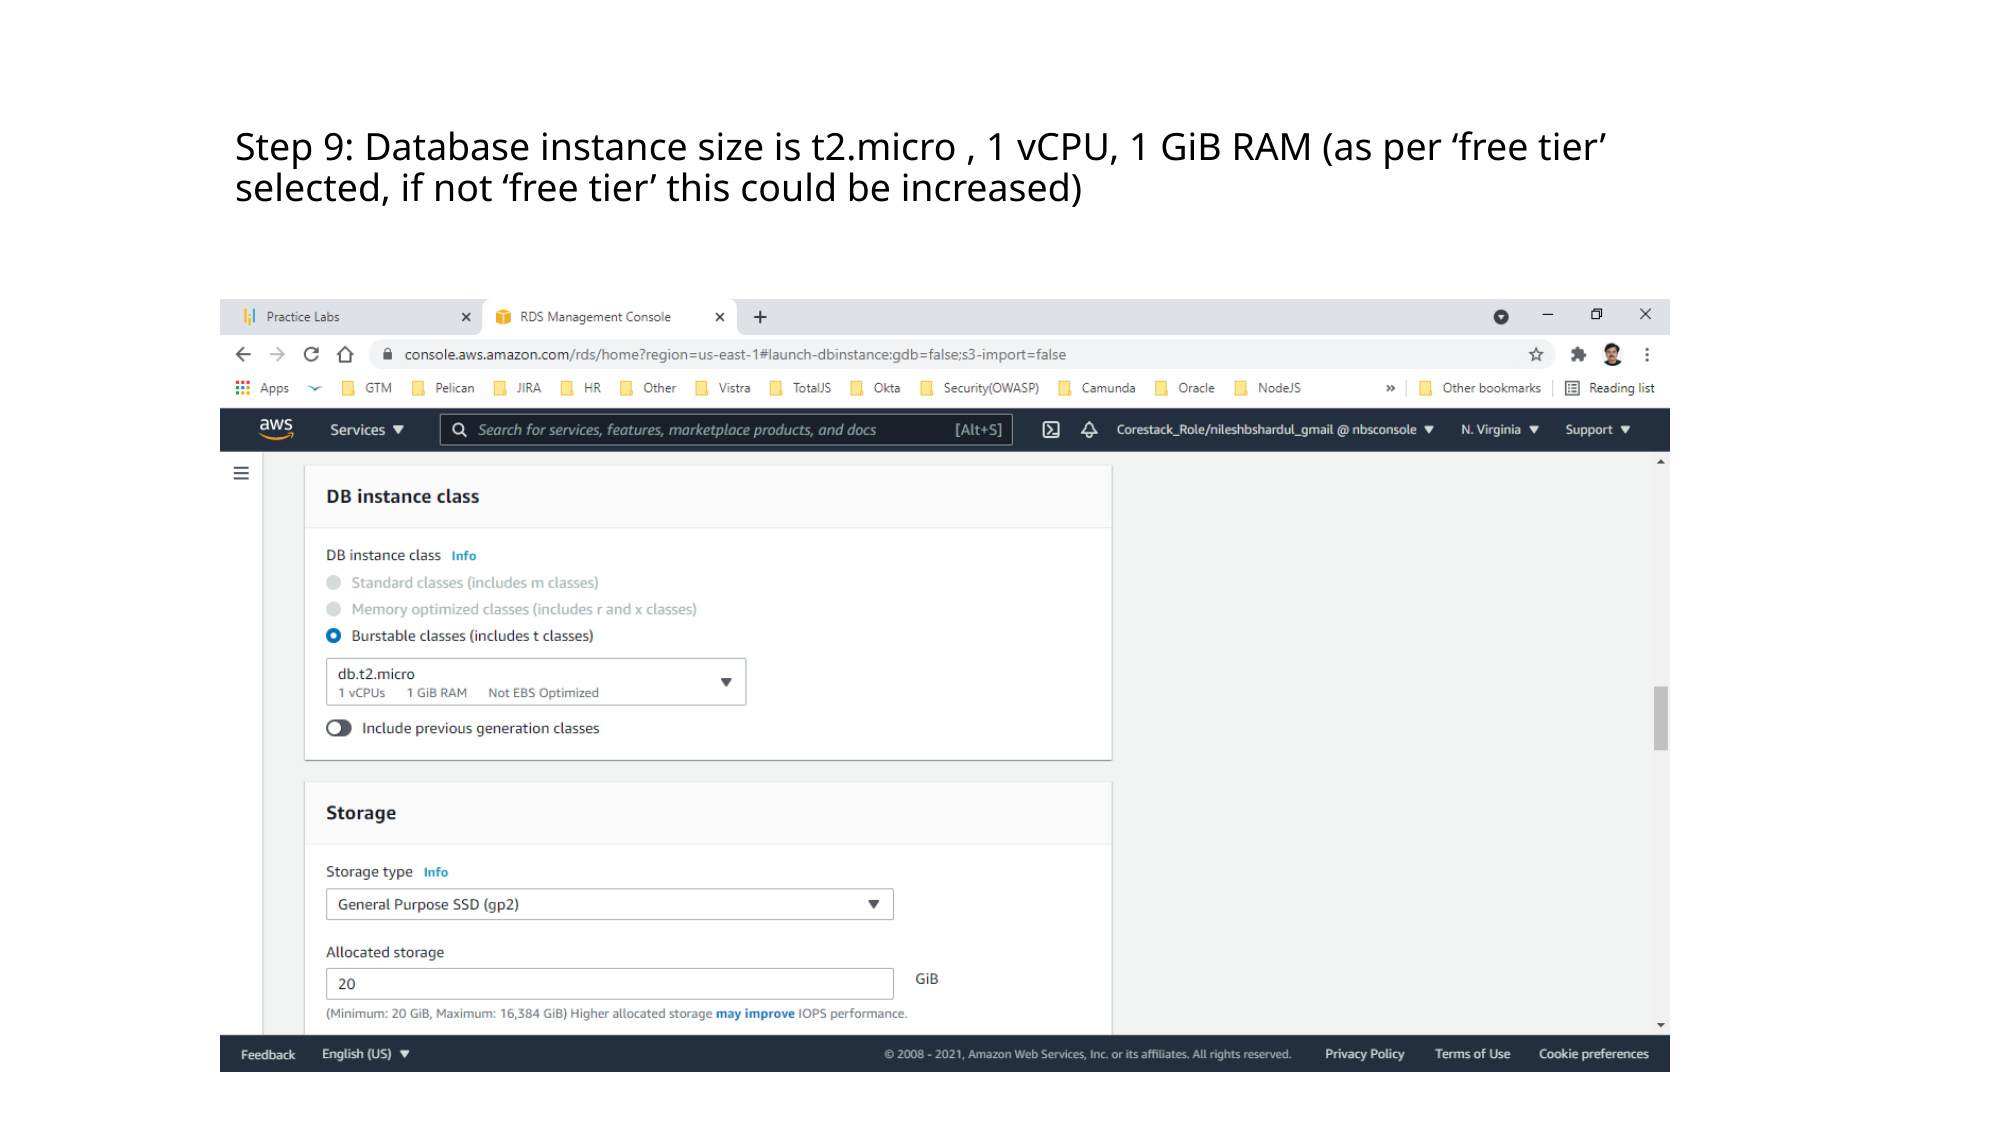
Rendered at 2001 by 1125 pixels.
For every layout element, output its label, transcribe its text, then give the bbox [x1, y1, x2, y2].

title Step 9: Database instance size is t2.micro , 1 vCPU, 1 GiB RAM (as per ‘free tier’ selected, if not ‘free tier’ this could be increased) [220, 59, 1670, 278]
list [220, 299, 1670, 1072]
